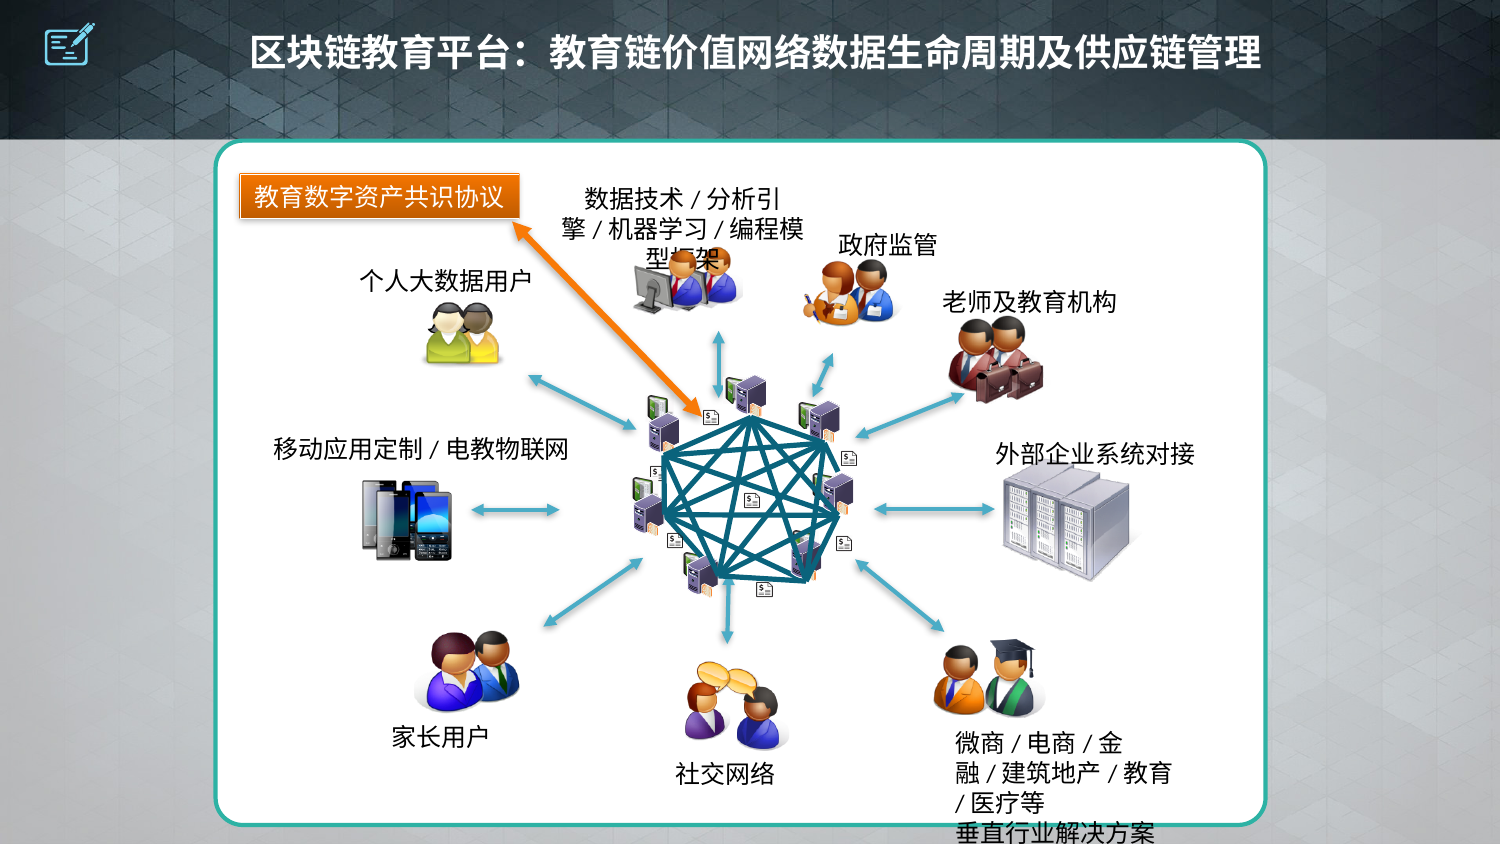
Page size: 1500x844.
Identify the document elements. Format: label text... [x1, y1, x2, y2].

text_box [213, 138, 1268, 828]
text_box 外部企业系统对接 [980, 430, 1211, 476]
text_box 微商/电商/金融/建筑地产/教育/医疗等 垂直行业解决方案 [940, 720, 1195, 844]
text_box 社交网络 [660, 750, 791, 796]
title 区块链教育平台：教育链价值网络数据生命周期及供应链管理 [99, 20, 1412, 83]
picture [997, 457, 1142, 582]
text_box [629, 373, 858, 598]
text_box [862, 393, 965, 438]
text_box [414, 300, 506, 368]
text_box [511, 221, 703, 418]
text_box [796, 254, 904, 332]
picture [0, 0, 1500, 844]
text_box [854, 559, 945, 633]
text_box 老师及教育机构 [927, 279, 1133, 324]
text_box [812, 352, 834, 372]
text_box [527, 424, 624, 430]
picture [406, 628, 529, 718]
text_box 教育数字资产共识协议 [239, 173, 520, 219]
text_box 移动应用定制/电教物联网 [258, 425, 585, 471]
text_box [44, 22, 95, 66]
text_box 数据技术/分析引擎/机器学习/编程模型框架 [543, 175, 823, 281]
text_box 个人大数据用户 [344, 258, 506, 304]
text_box 政府监管 [823, 222, 965, 267]
picture [684, 653, 790, 759]
picture [926, 634, 1058, 724]
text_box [543, 557, 644, 627]
picture [342, 478, 471, 563]
picture [703, 235, 743, 316]
picture [936, 315, 1053, 404]
text_box 家长用户 [317, 714, 566, 759]
